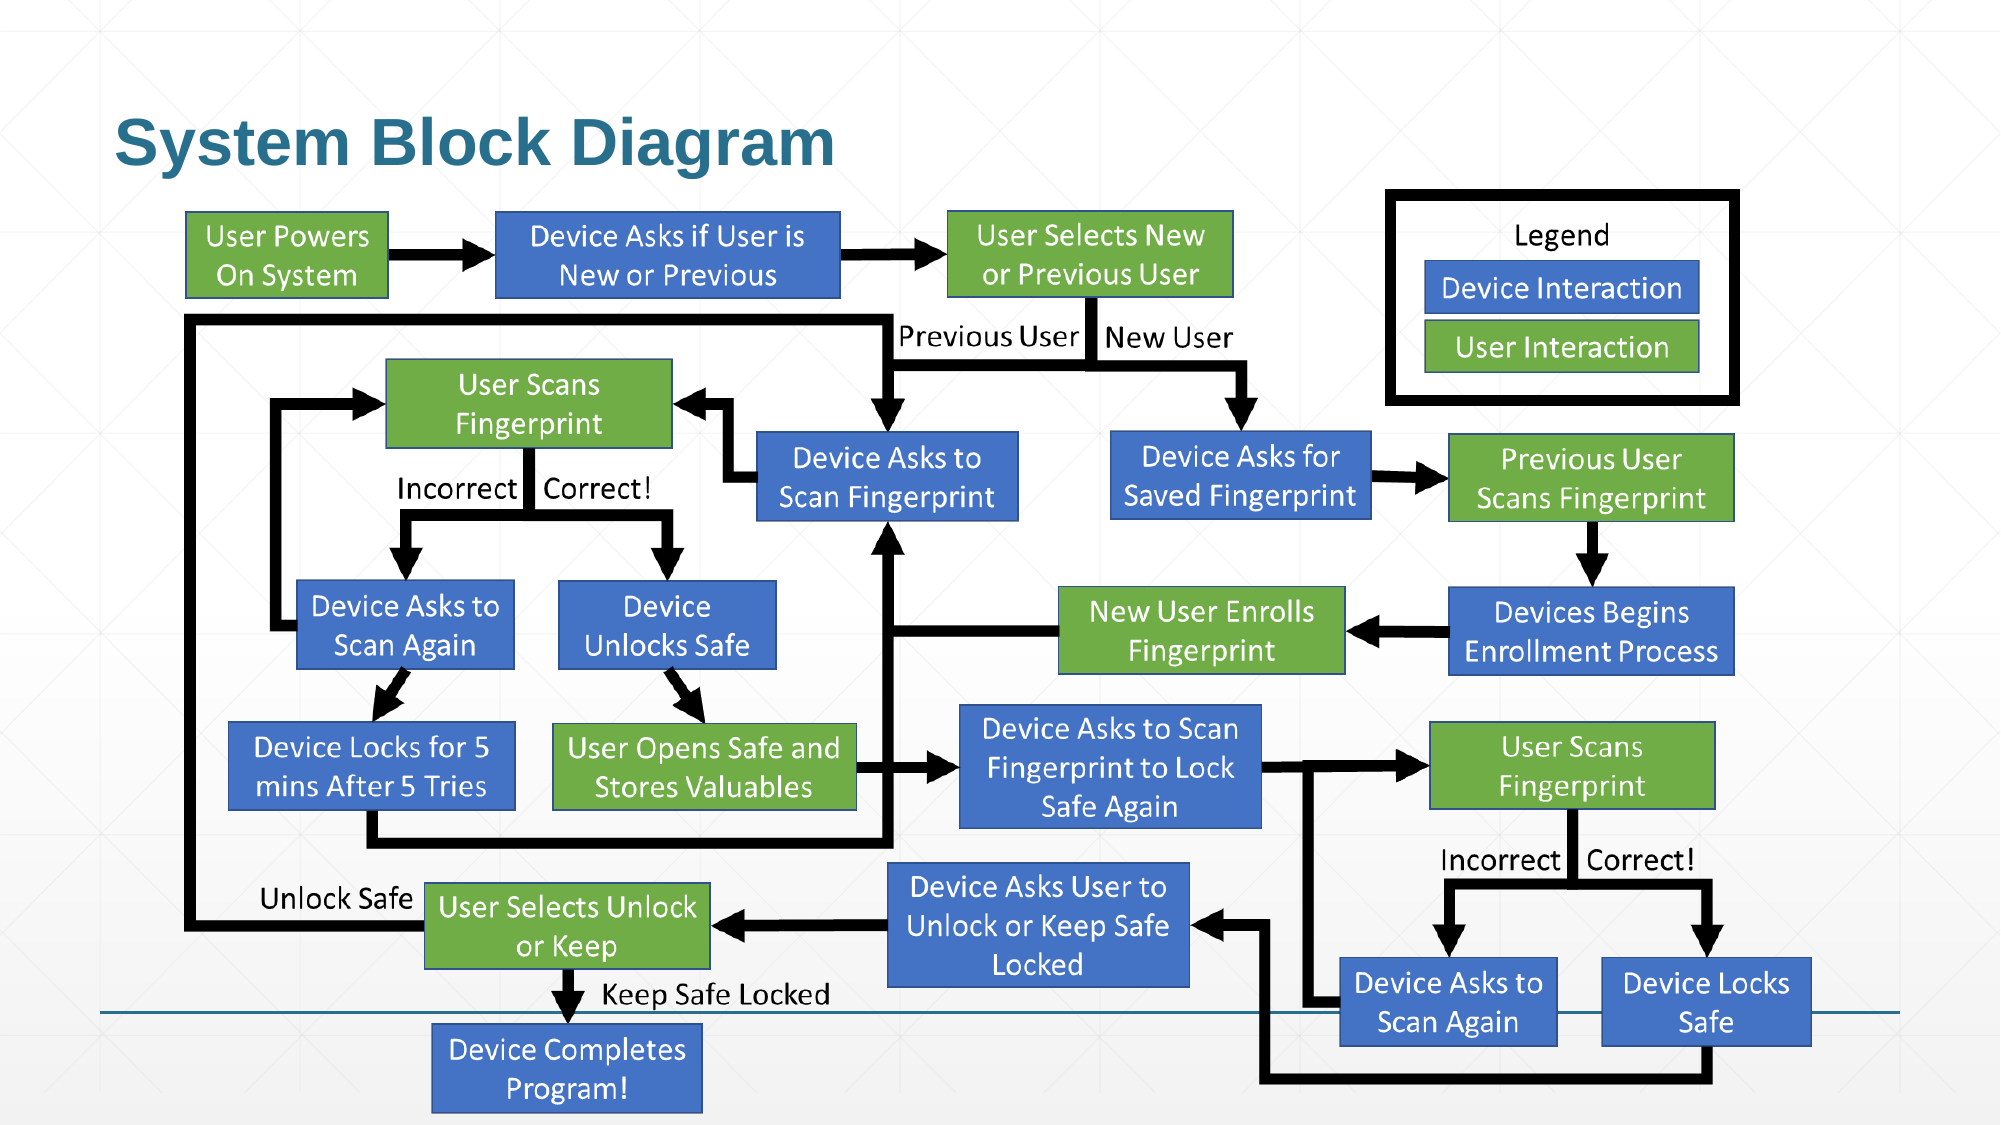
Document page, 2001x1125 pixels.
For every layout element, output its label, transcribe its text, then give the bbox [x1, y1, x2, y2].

title System Block Diagram [99, 37, 1900, 188]
picture [183, 189, 1817, 1125]
